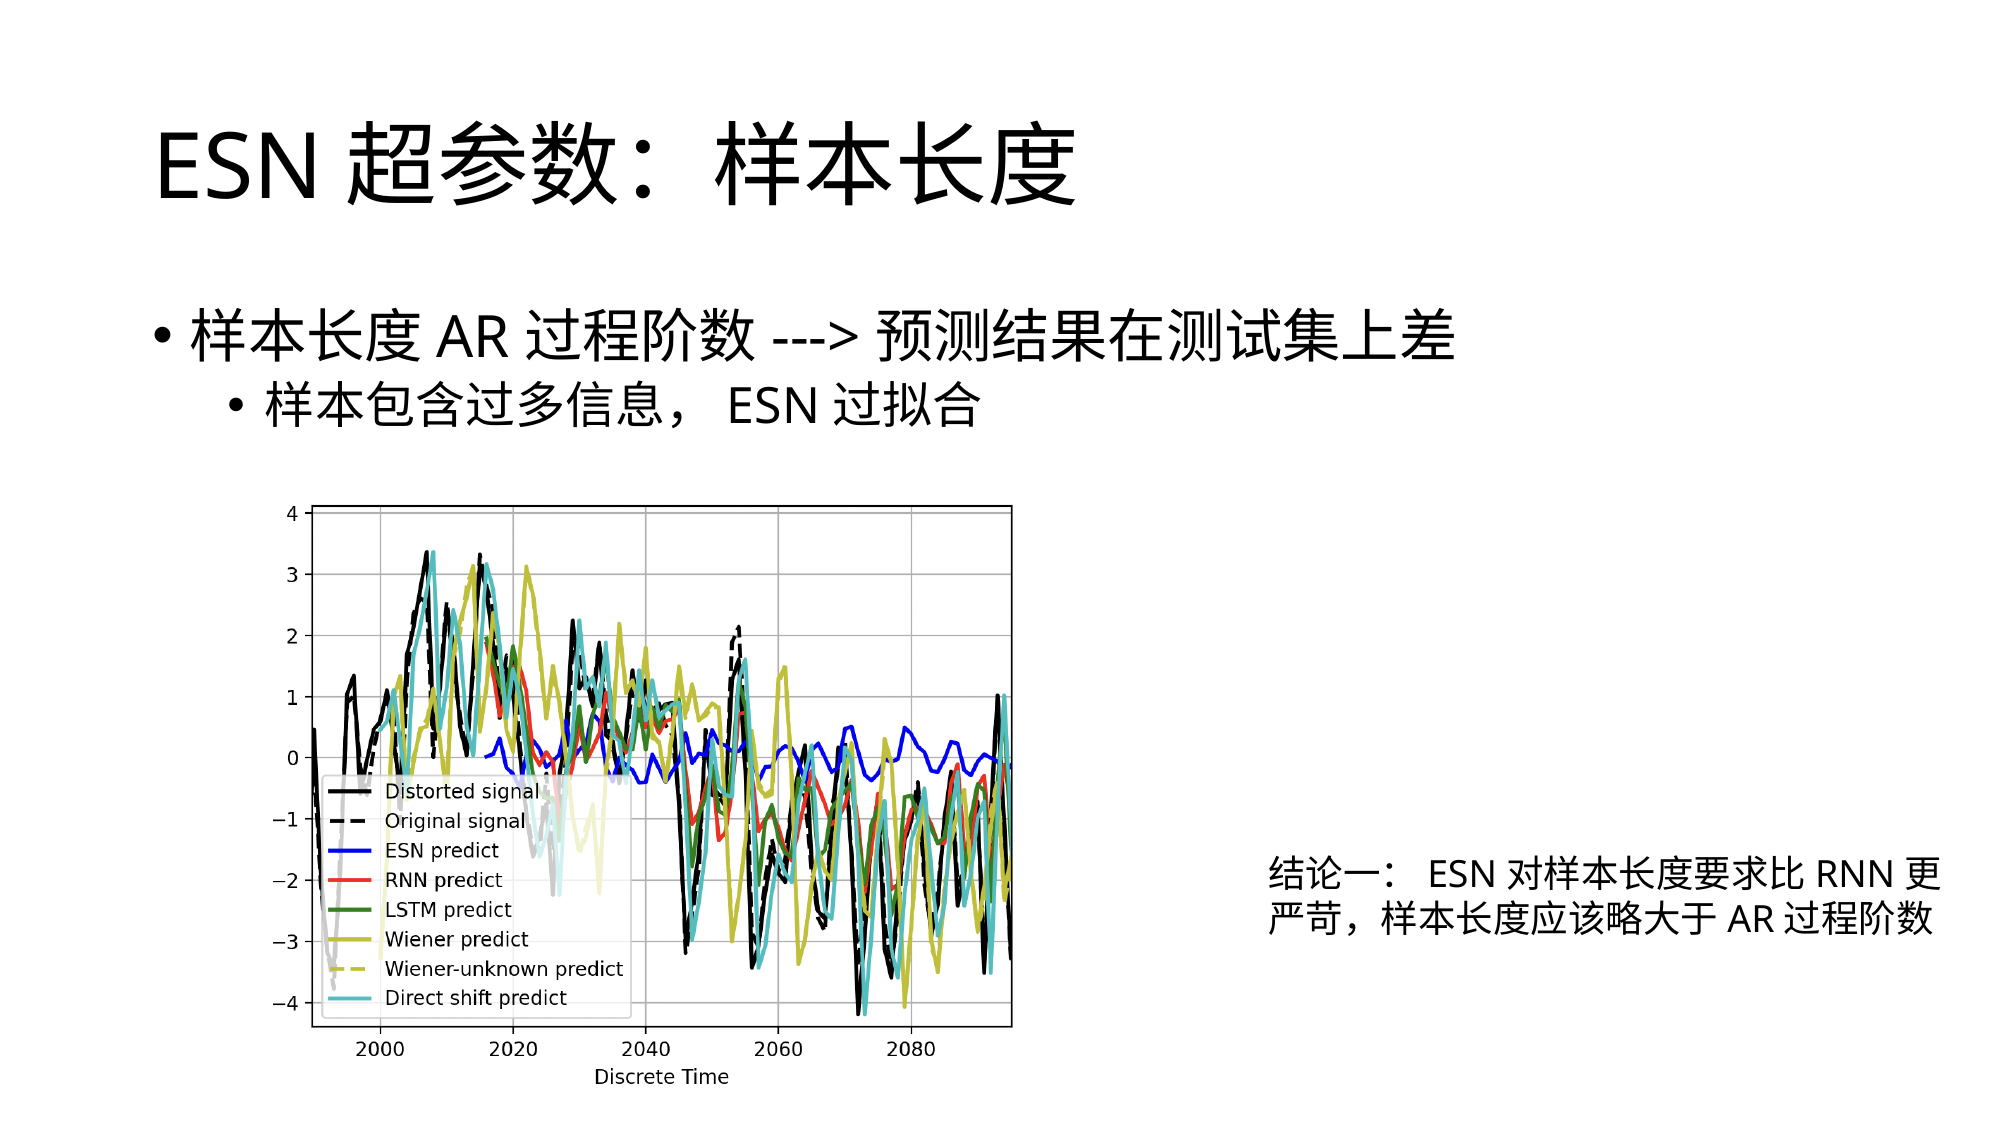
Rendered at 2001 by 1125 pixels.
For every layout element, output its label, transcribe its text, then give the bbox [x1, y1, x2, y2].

text_box 结论一：ESN对样本长度要求比RNN更严苛，样本长度应该略大于AR过程阶数 [1253, 842, 1980, 948]
picture [254, 488, 1024, 1094]
title ESN超参数：样本长度 [137, 59, 1863, 278]
